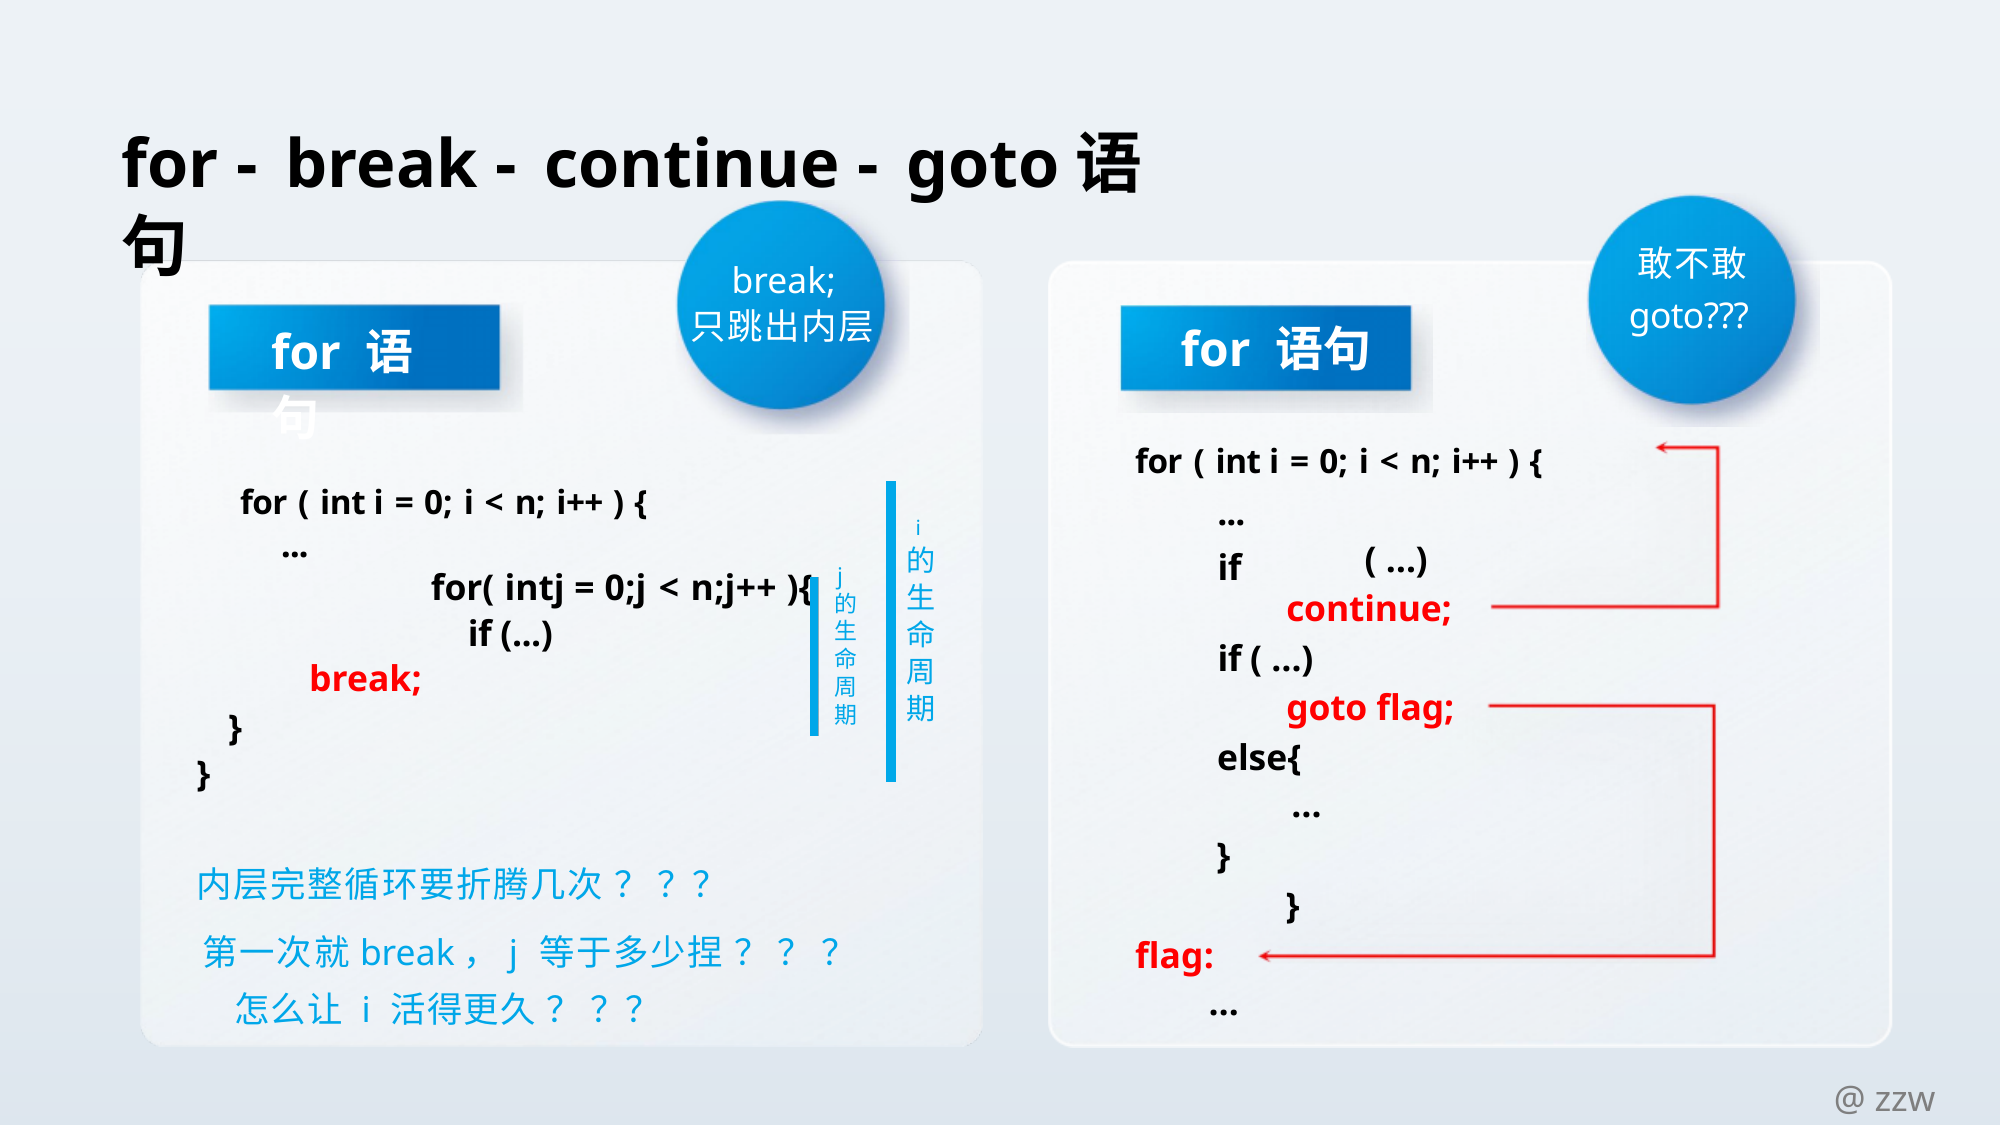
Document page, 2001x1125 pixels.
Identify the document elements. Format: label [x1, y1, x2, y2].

text_box [1118, 304, 1433, 413]
text_box [140, 200, 984, 1047]
picture [0, 0, 2000, 1125]
text_box [1586, 193, 1820, 427]
